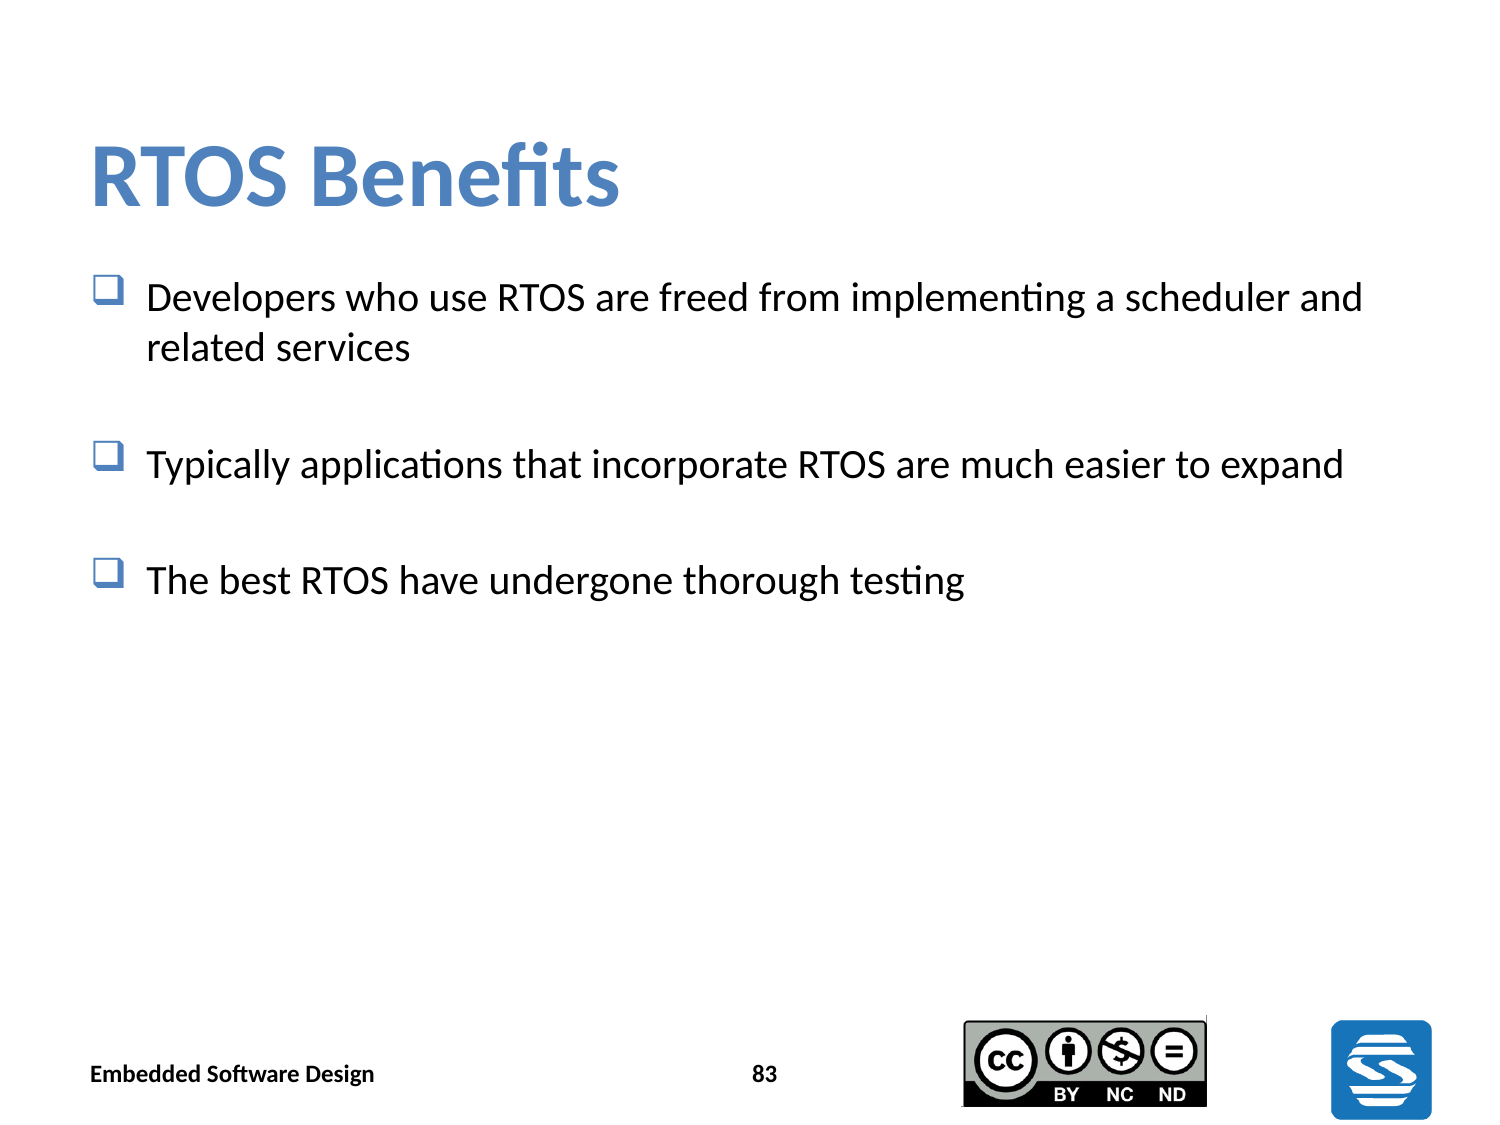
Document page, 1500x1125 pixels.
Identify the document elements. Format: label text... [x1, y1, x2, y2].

picture [961, 1015, 1207, 1107]
slide_number 83 [676, 1042, 854, 1103]
list Developers who use RTOS are freed from implementing a scheduler and related services Typically applications that incorporate RTOS are much easier to expand The best RTOS have undergone thorough testing [75, 262, 1425, 1005]
title RTOS Benefits [75, 45, 1425, 233]
footer Embedded Software Design [75, 1042, 607, 1103]
picture [1331, 1020, 1432, 1120]
